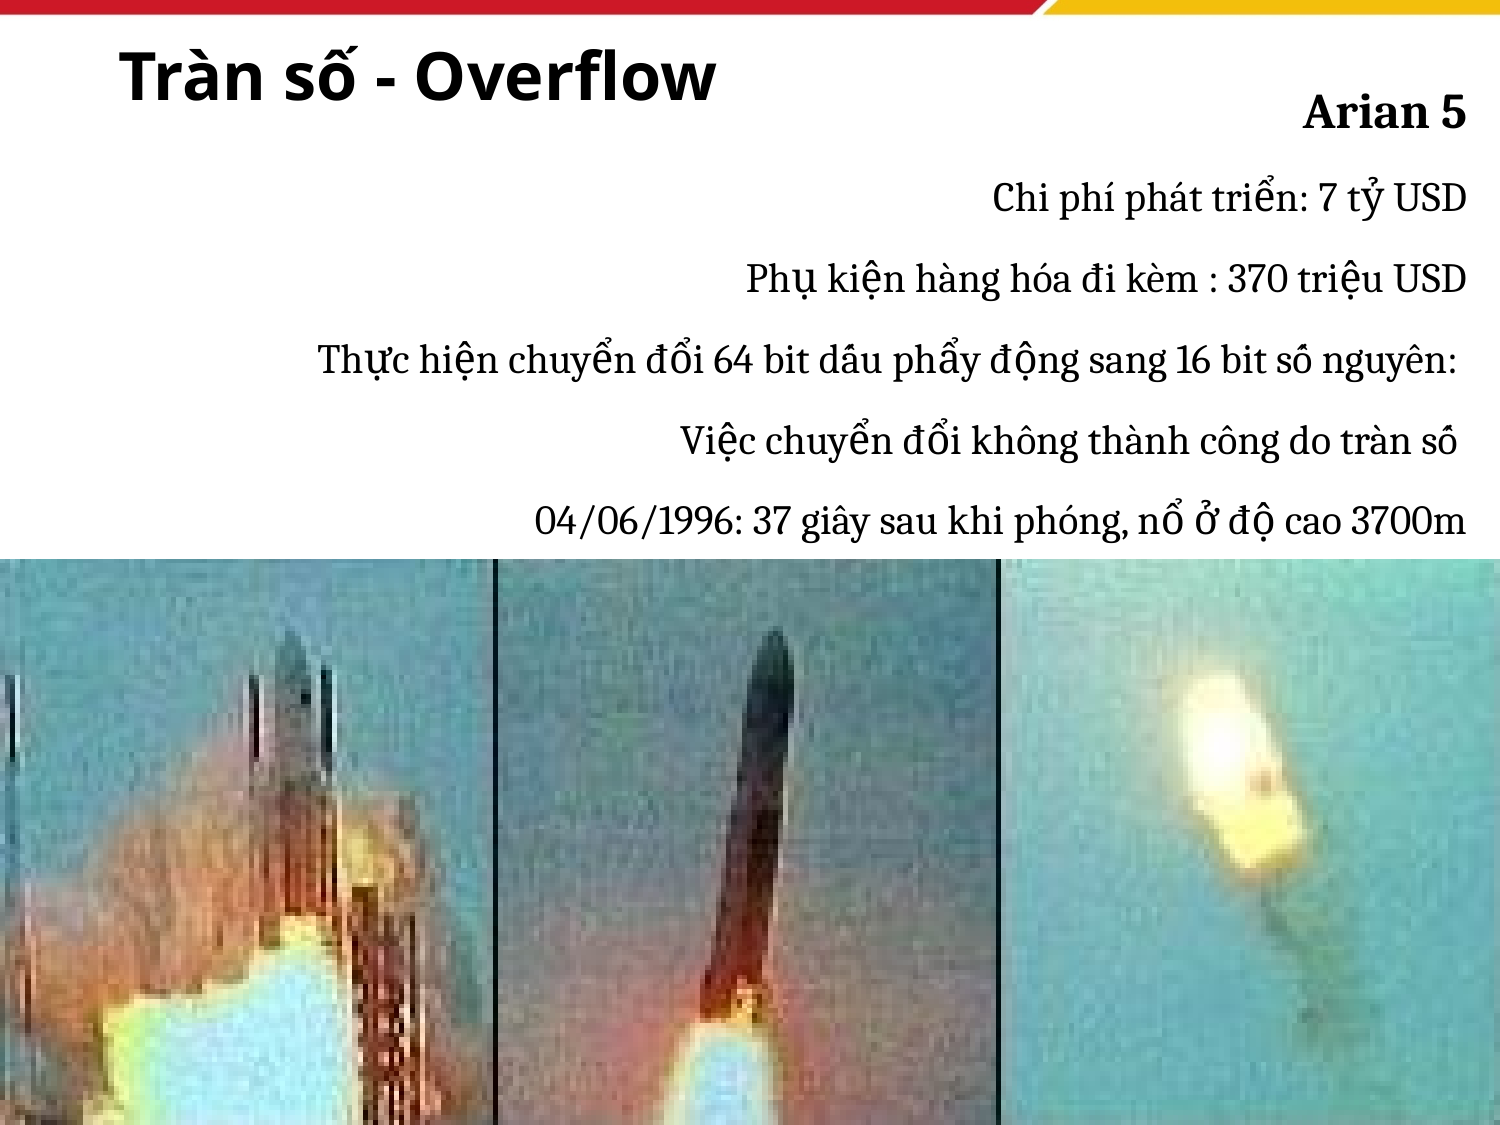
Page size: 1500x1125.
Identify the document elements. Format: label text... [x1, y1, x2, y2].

picture [0, 0, 1500, 1125]
text_box Arian 5 Chi phí phát triển: 7 tỷ USD Phụ kiện hàng hóa đi kèm : 370 triệu USD Thực hiện chuyển đổi 64 bit dấu phẩy động sang 16 bit số nguyên: Việc chuyển đổi không thành công do tràn số 04/06/1996: 37 giây sau khi phóng, nổ ở độ cao 3700m [138, 59, 1482, 559]
title Tràn số - Overflow [103, 18, 1397, 140]
